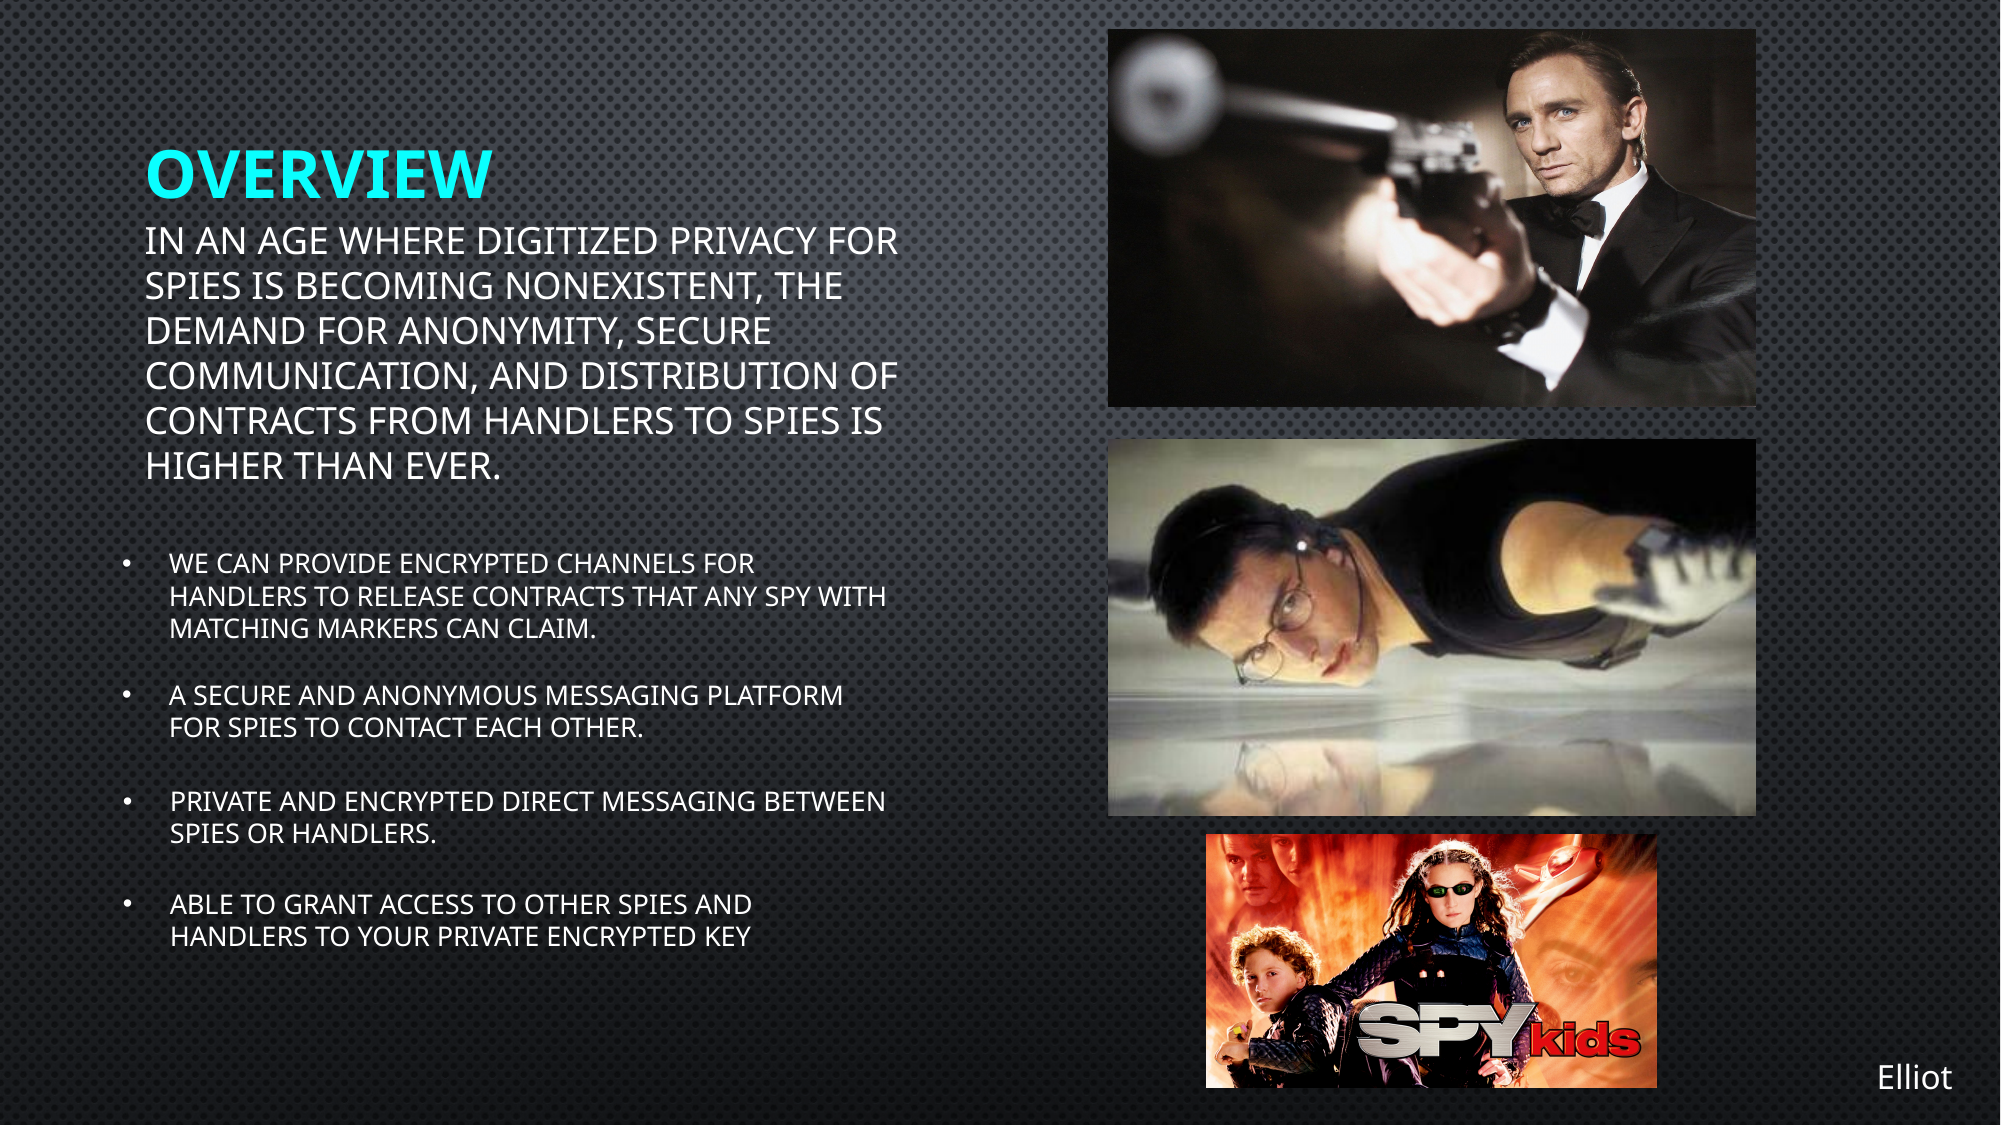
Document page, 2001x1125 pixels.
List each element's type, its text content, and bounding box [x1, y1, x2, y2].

text_box We can provide encrypted channels for Handlers to release contracts that any spy with matching markers can claim. [107, 539, 909, 652]
text_box Able to grant access to other spies and handlers to your private encrypted key [108, 879, 909, 960]
text_box Elliot [1861, 1048, 2000, 1104]
list In an age where digitized privacy for spies is becoming nonexistent, the demand for anonymity, secure communication, and distribution of contracts from handlers to spies is higher than ever. [129, 236, 947, 469]
picture [0, 0, 2001, 1125]
title Overview [129, 16, 1755, 329]
text_box Private and encrypted direct messaging between spies or handlers. [108, 776, 908, 879]
text_box A secure and anonymous messaging platform for spies to contact each other. [107, 670, 908, 751]
